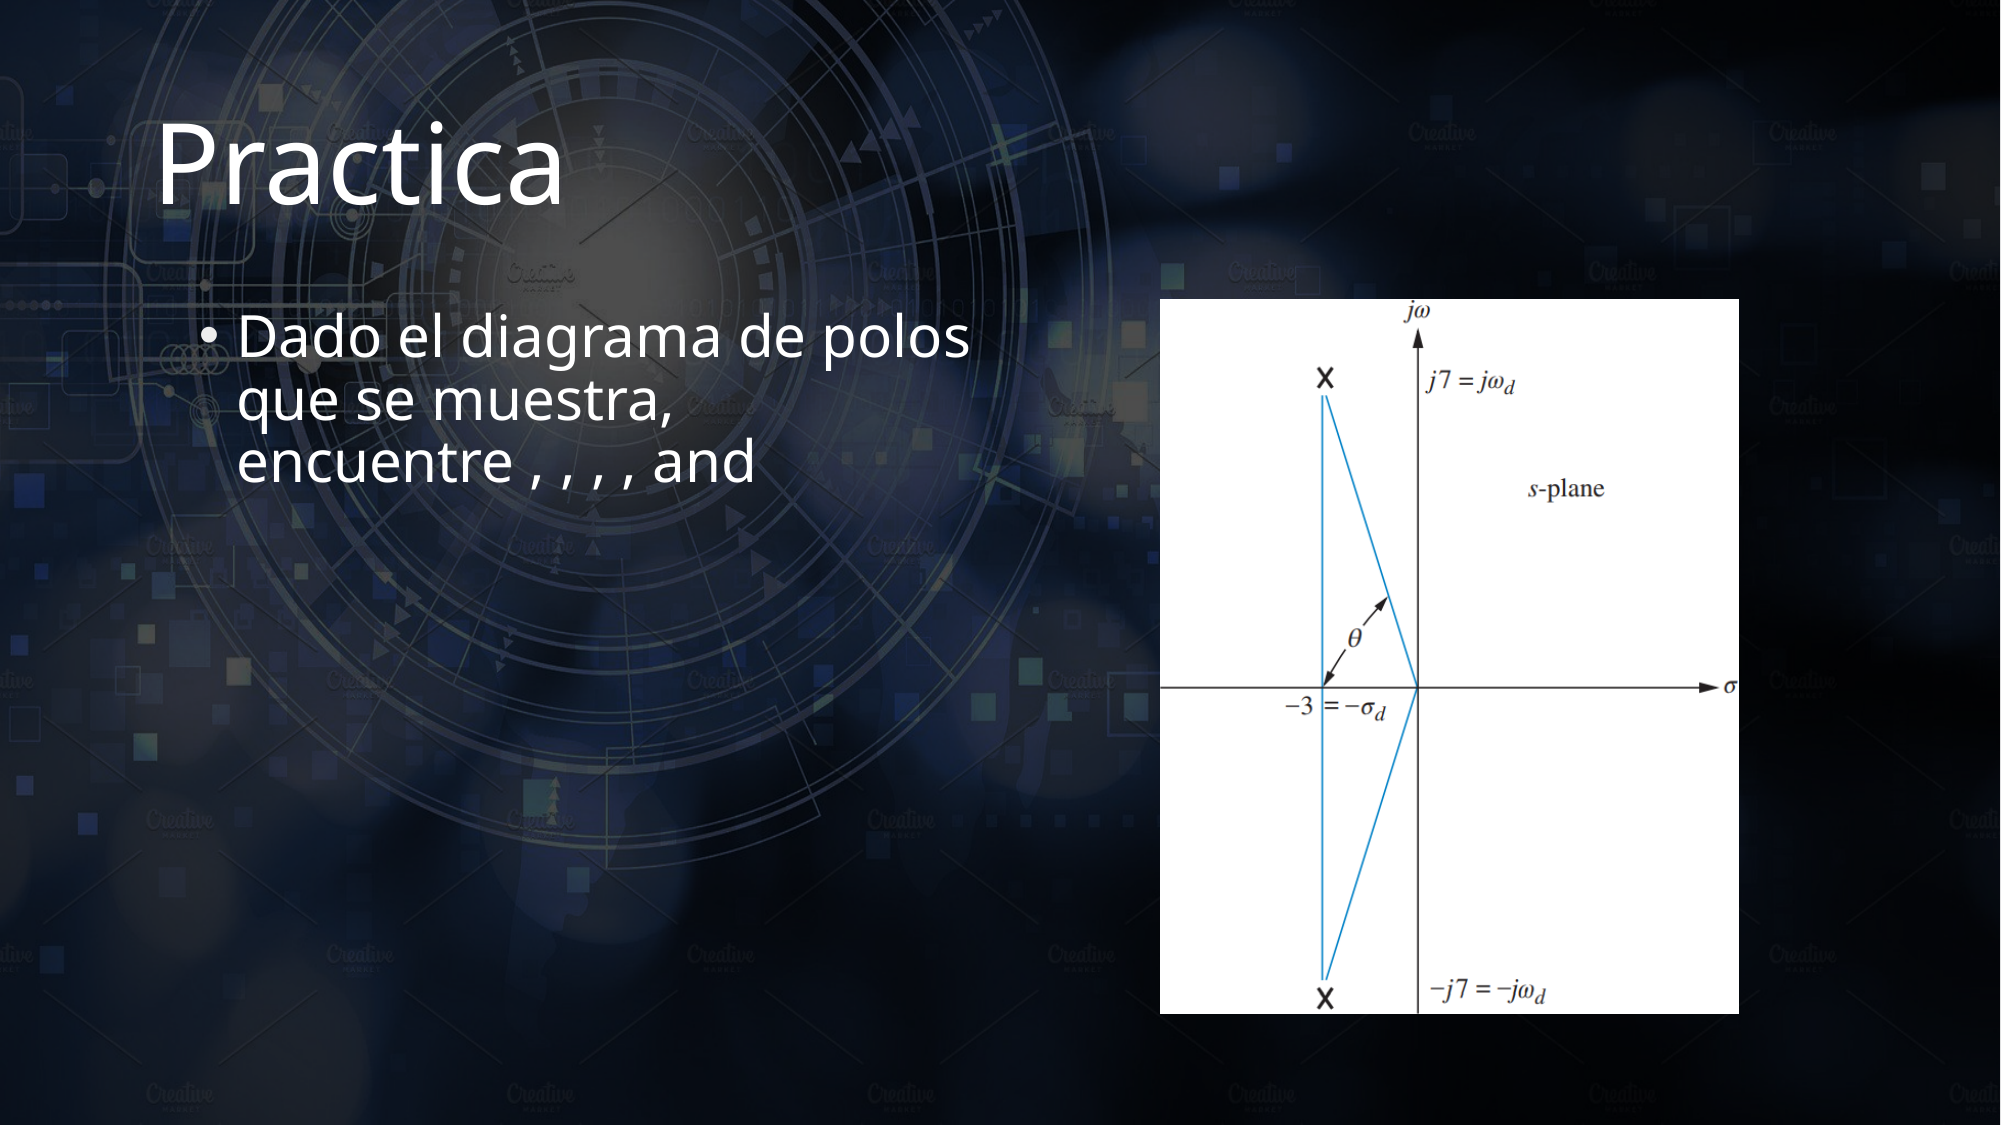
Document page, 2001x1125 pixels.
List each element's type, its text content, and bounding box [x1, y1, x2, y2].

title Practica [137, 59, 1863, 278]
picture [0, 0, 2001, 1125]
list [1160, 299, 1739, 1014]
